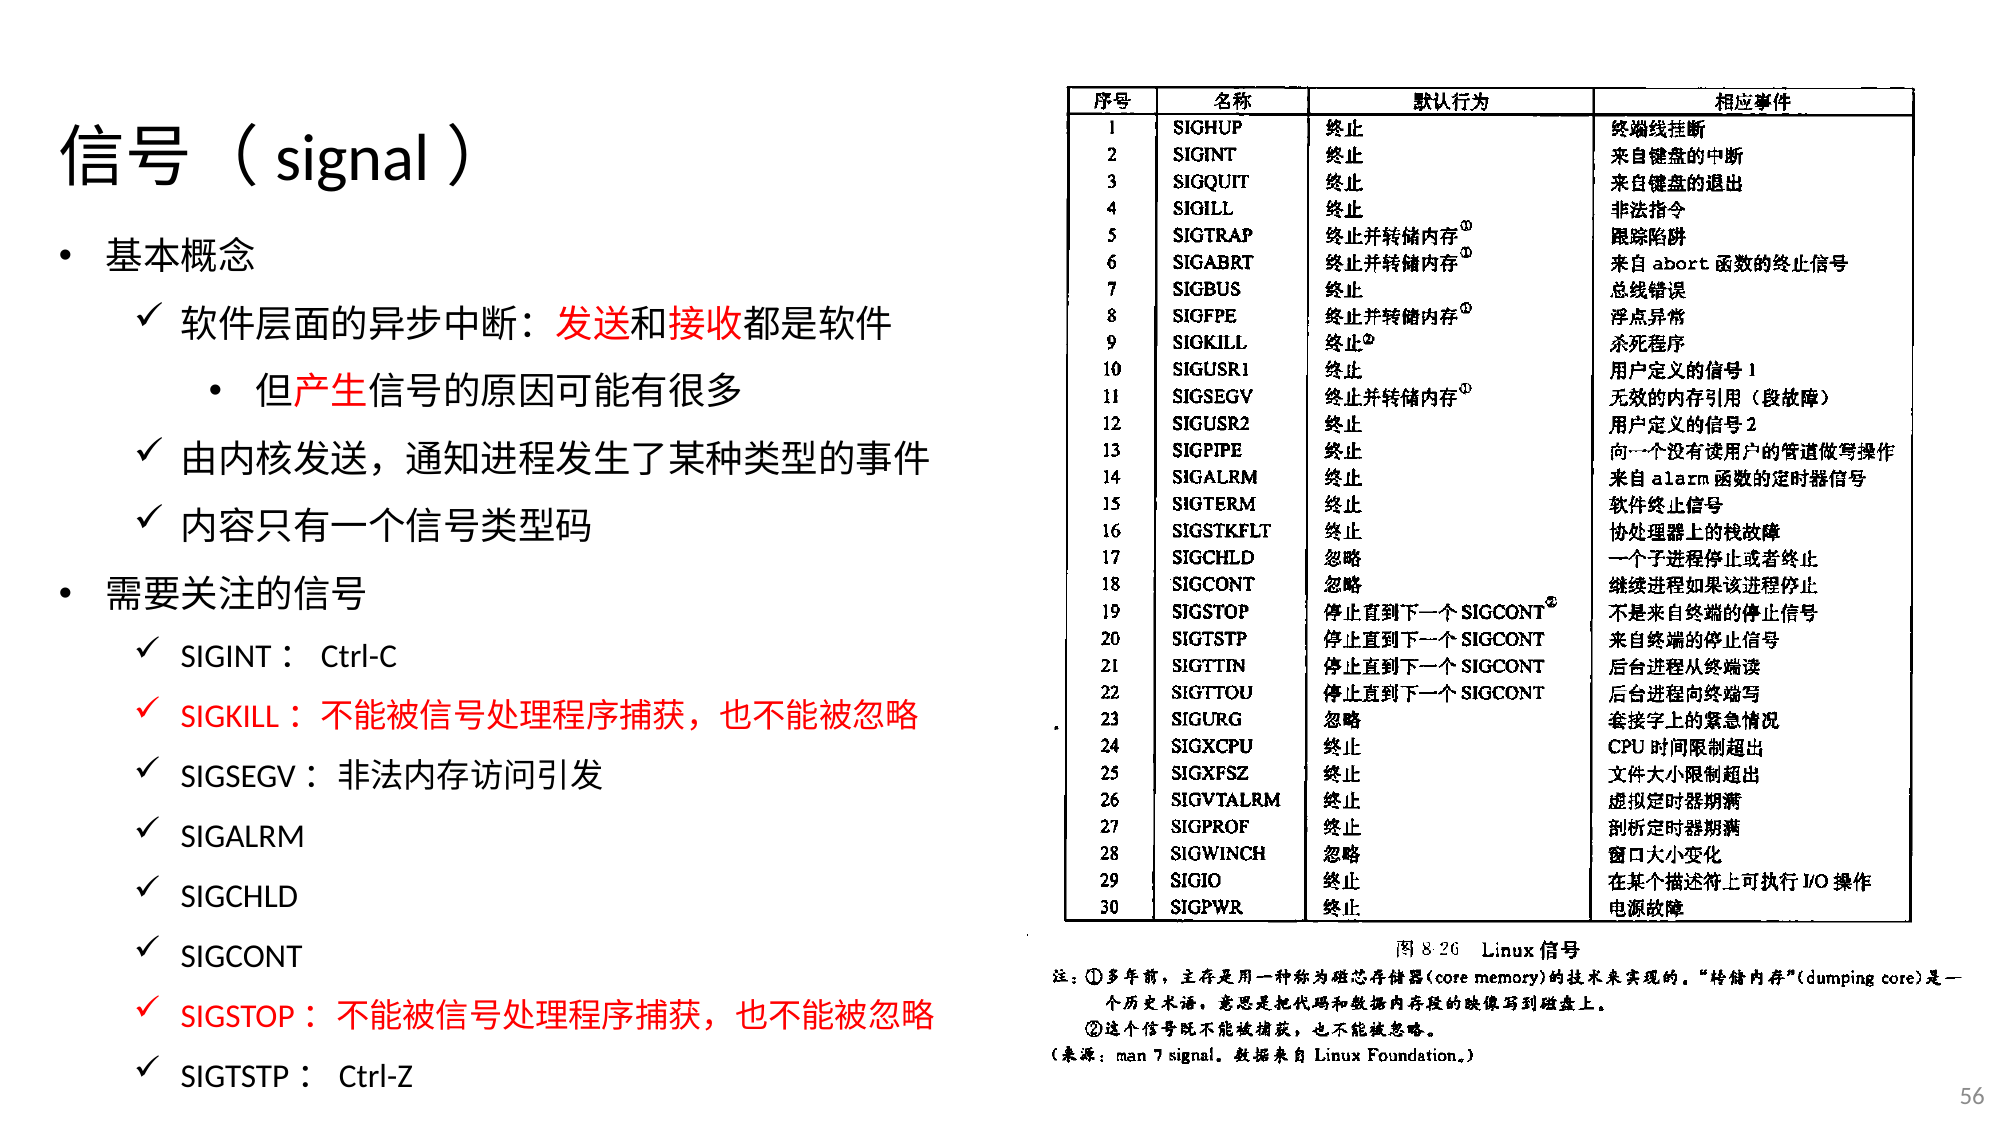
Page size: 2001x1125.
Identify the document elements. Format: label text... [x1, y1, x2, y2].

slide_number 56 [1550, 1065, 2000, 1125]
text_box 信号（signal） [44, 106, 882, 201]
text_box 基本概念 软件层面的异步中断：发送和接收都是软件 但产生信号的原因可能有很多 由内核发送，通知进程发生了某种类型的事件 内容只有一个信号类型码 需要关注的信号 SIGINT：Ctrl-C SIGKILL：不能被信号处理程序捕获，也不能被忽略 SIGSEGV：非法内存访问引发 SIGALRM SIGCHLD SIGCONT SIGSTOP：不能被信号处理程序捕获，也不能被忽略 SIGTSTP：Ctrl-Z [43, 202, 1043, 1125]
picture [1027, 81, 1972, 1068]
